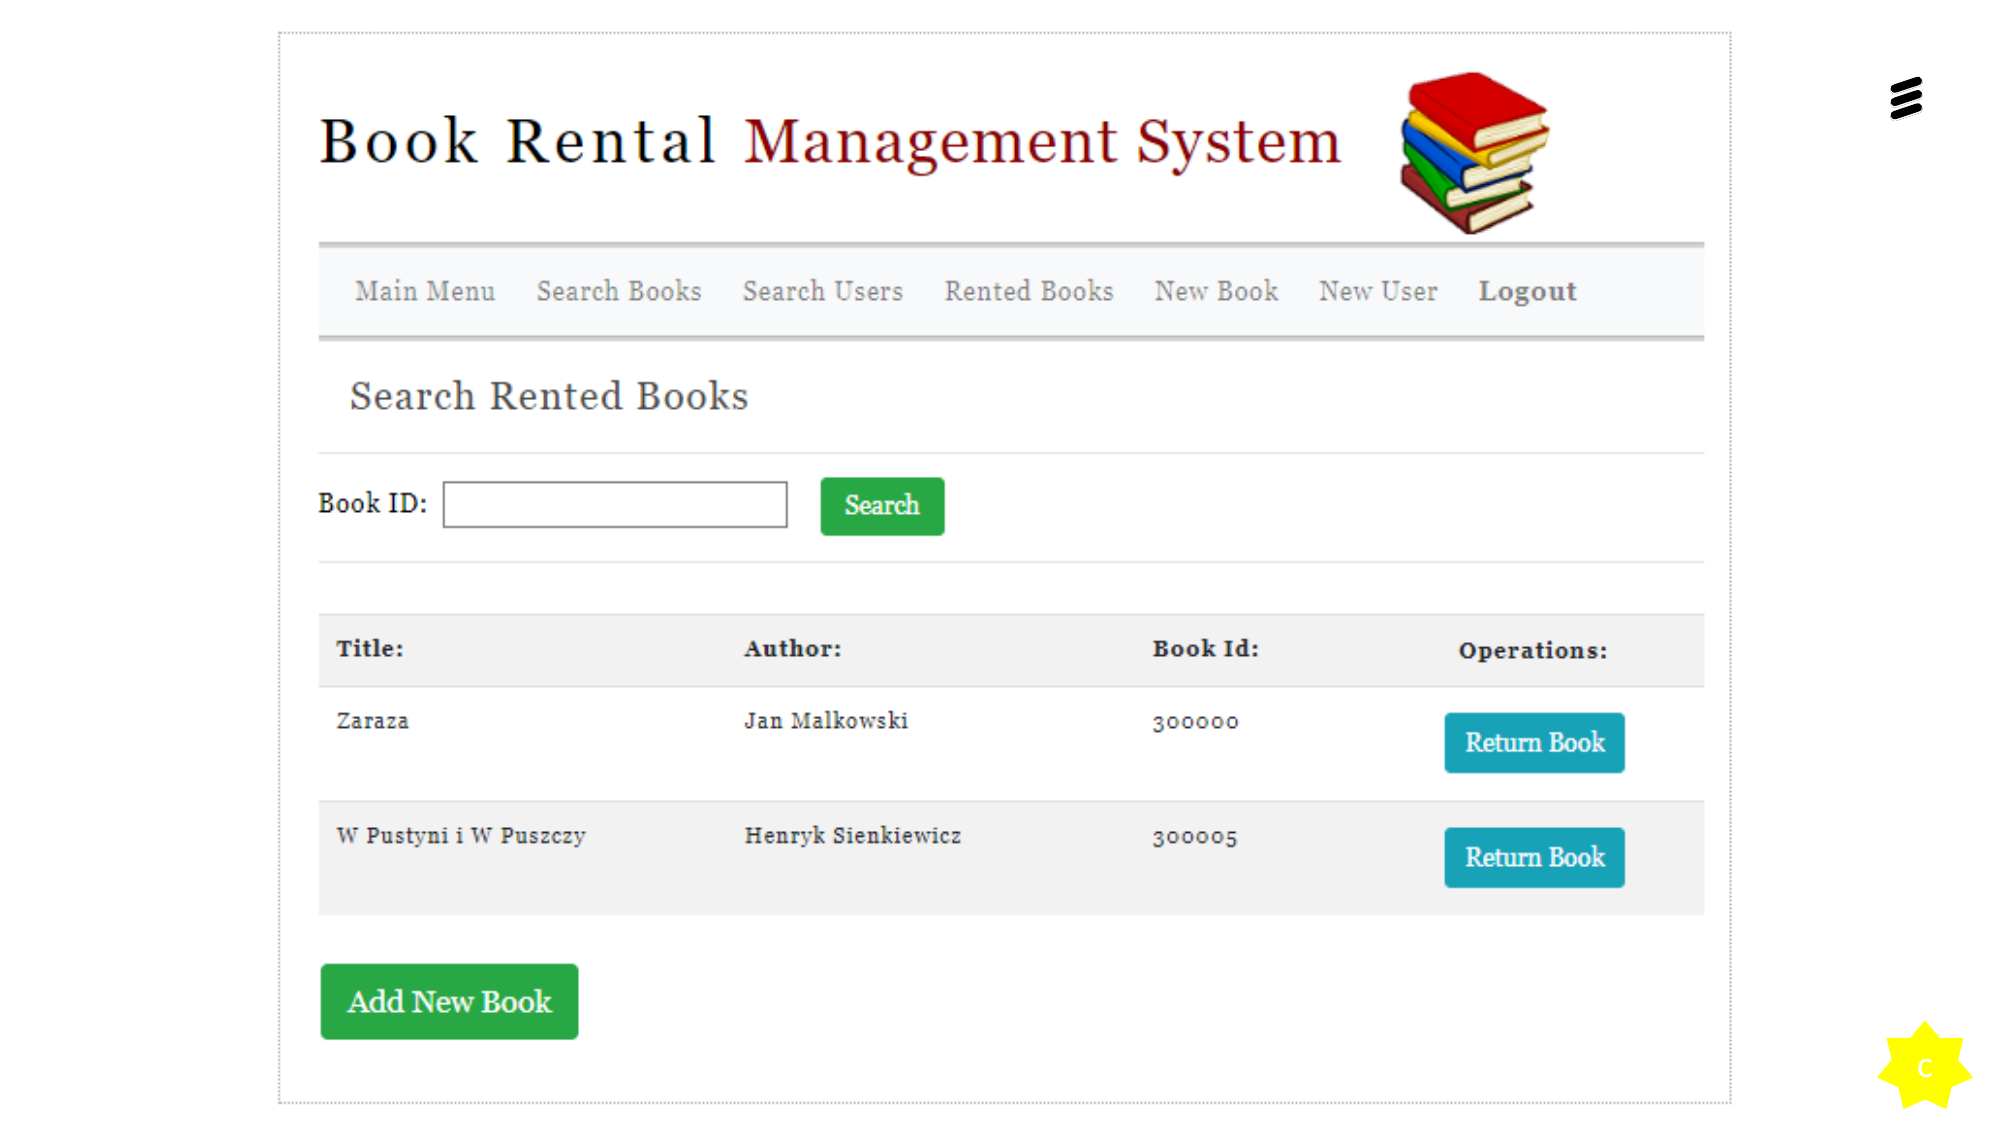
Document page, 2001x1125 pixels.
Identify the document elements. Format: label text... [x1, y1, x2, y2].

picture [267, 9, 1763, 1116]
text_box c [1876, 1020, 1973, 1110]
picture [1866, 68, 1946, 148]
